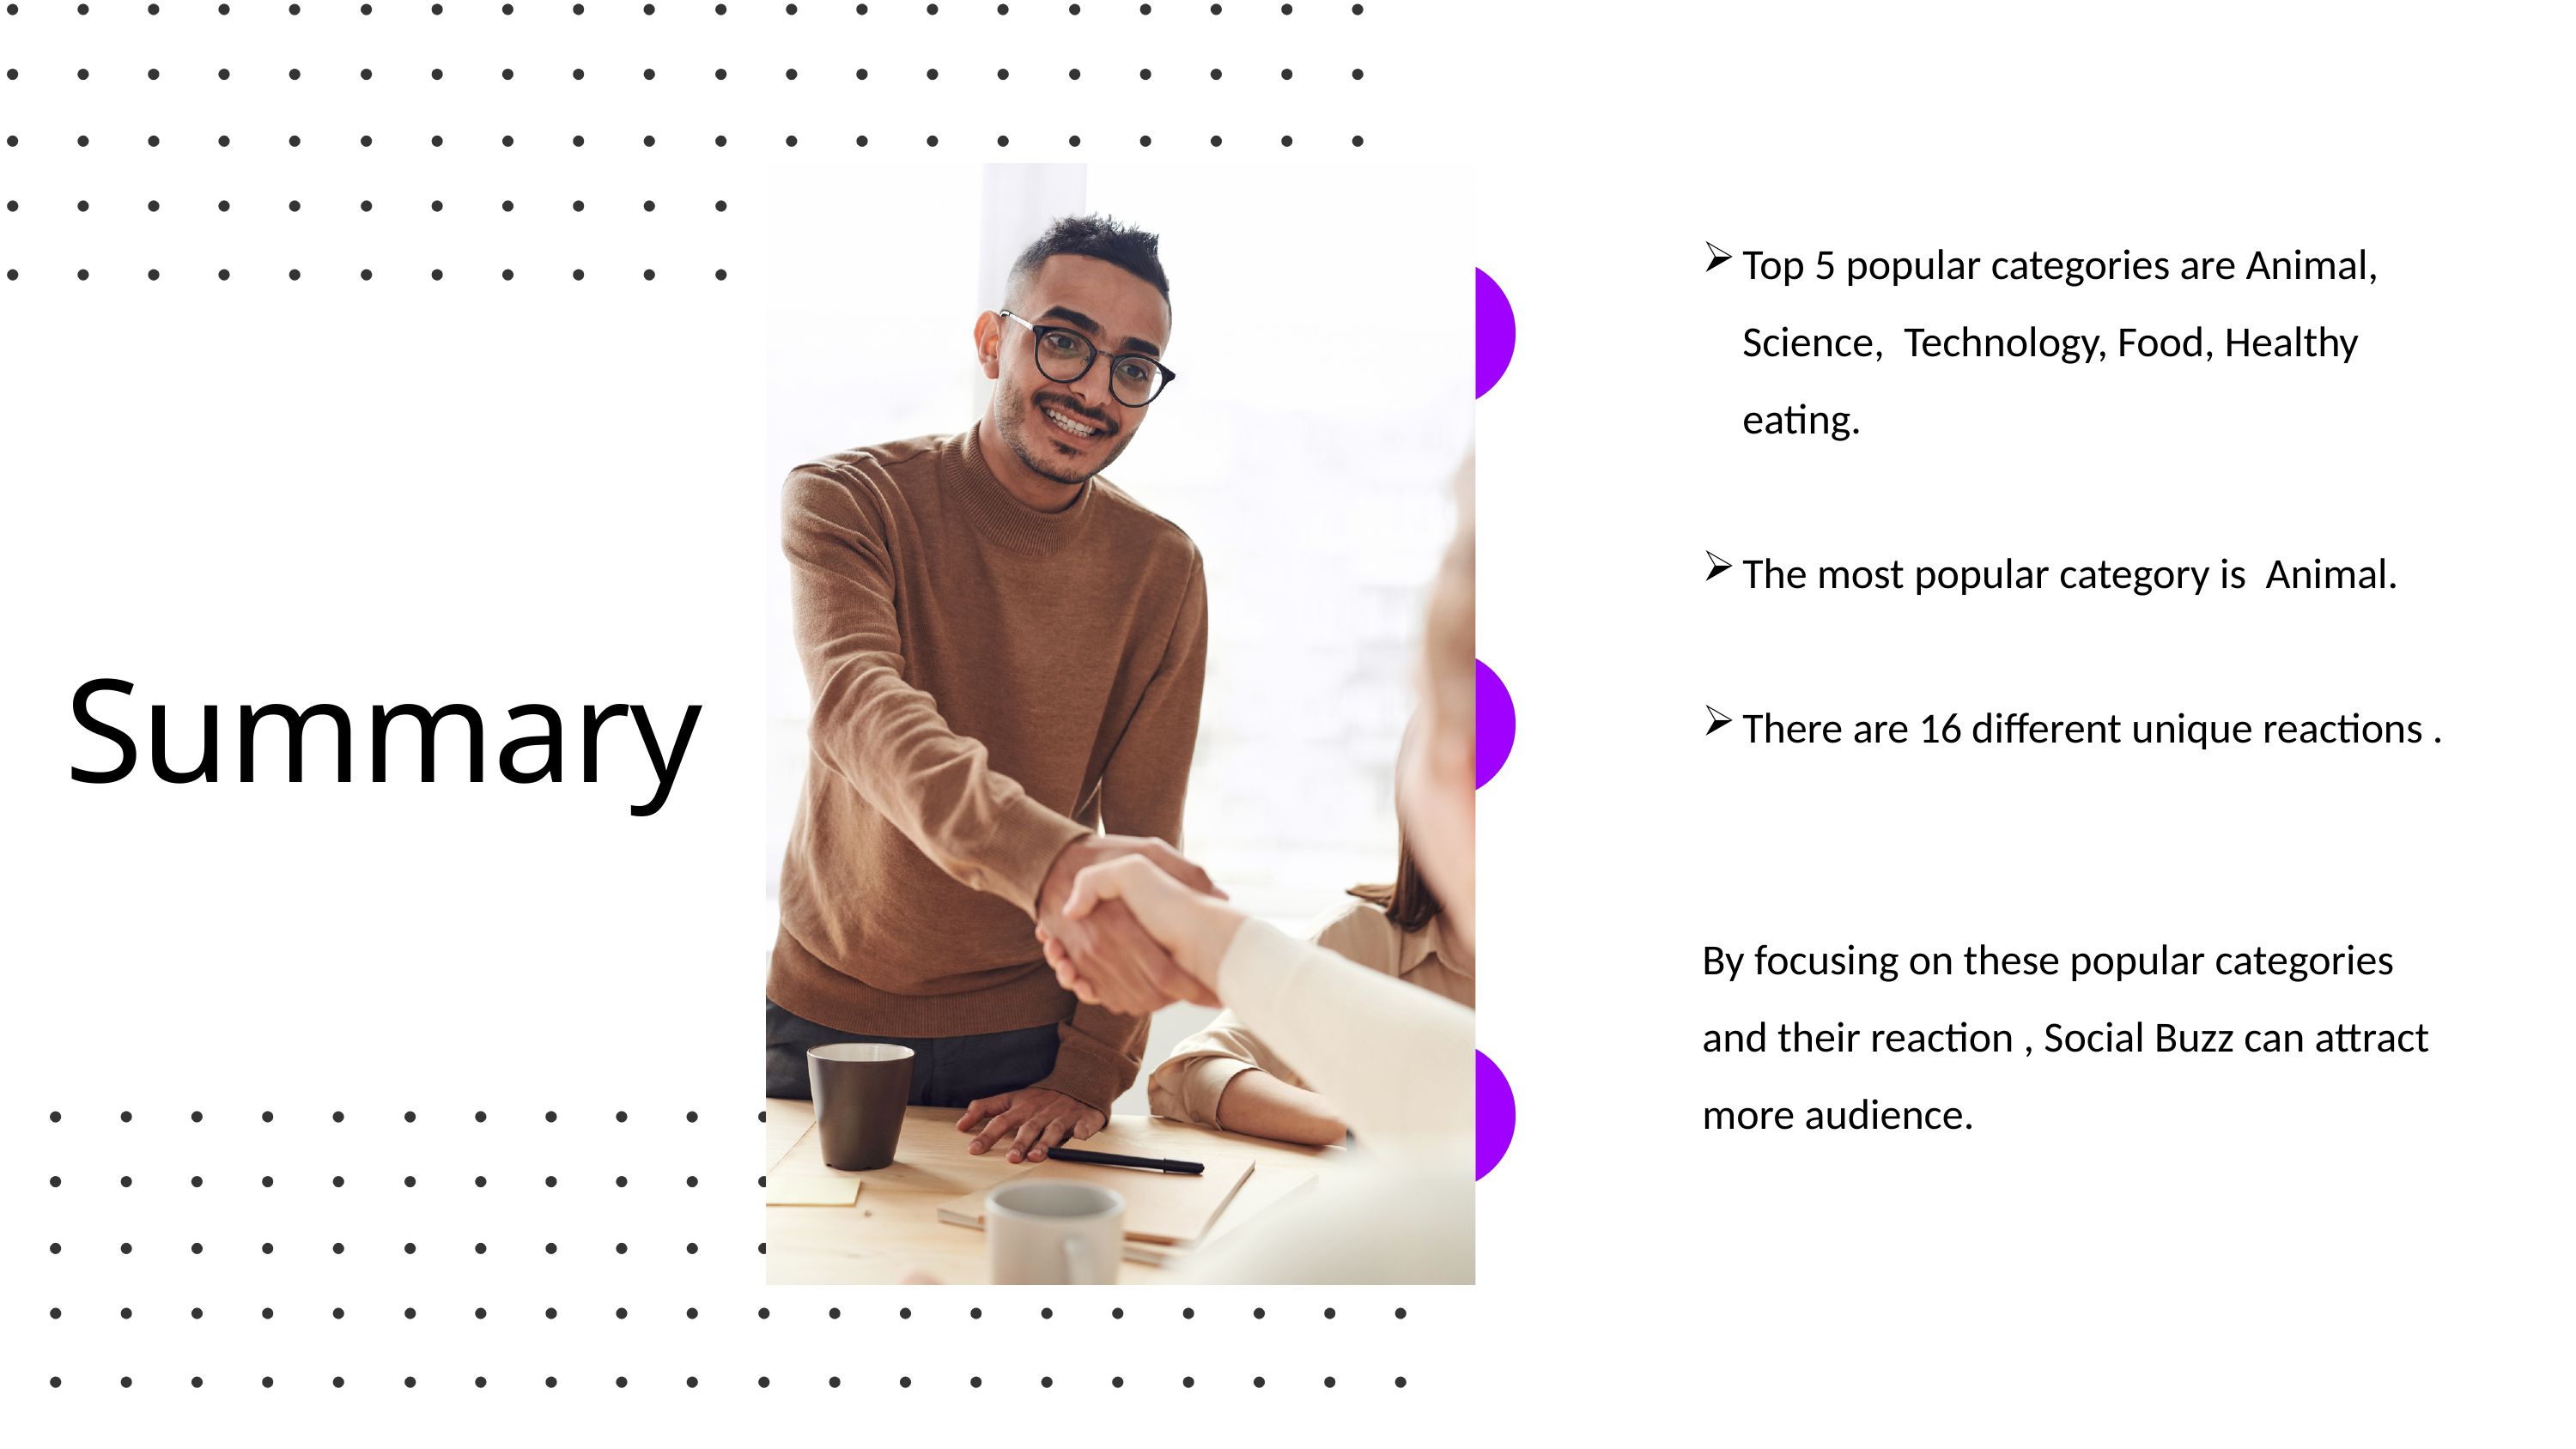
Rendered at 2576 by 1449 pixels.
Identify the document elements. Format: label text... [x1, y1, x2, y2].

picture [765, 163, 1562, 1286]
text_box Top 5 popular categories are Animal, Science, Technology, Food, Healthy eating. The most popular category is Animal. There are 16 different unique reactions . By focusing on these popular categories and their reaction , Social Buzz can attract more audience. [1689, 204, 2474, 1144]
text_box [0, 0, 1368, 285]
text_box Summary [64, 639, 727, 811]
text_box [42, 1106, 1411, 1391]
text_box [1631, 980, 2432, 1104]
